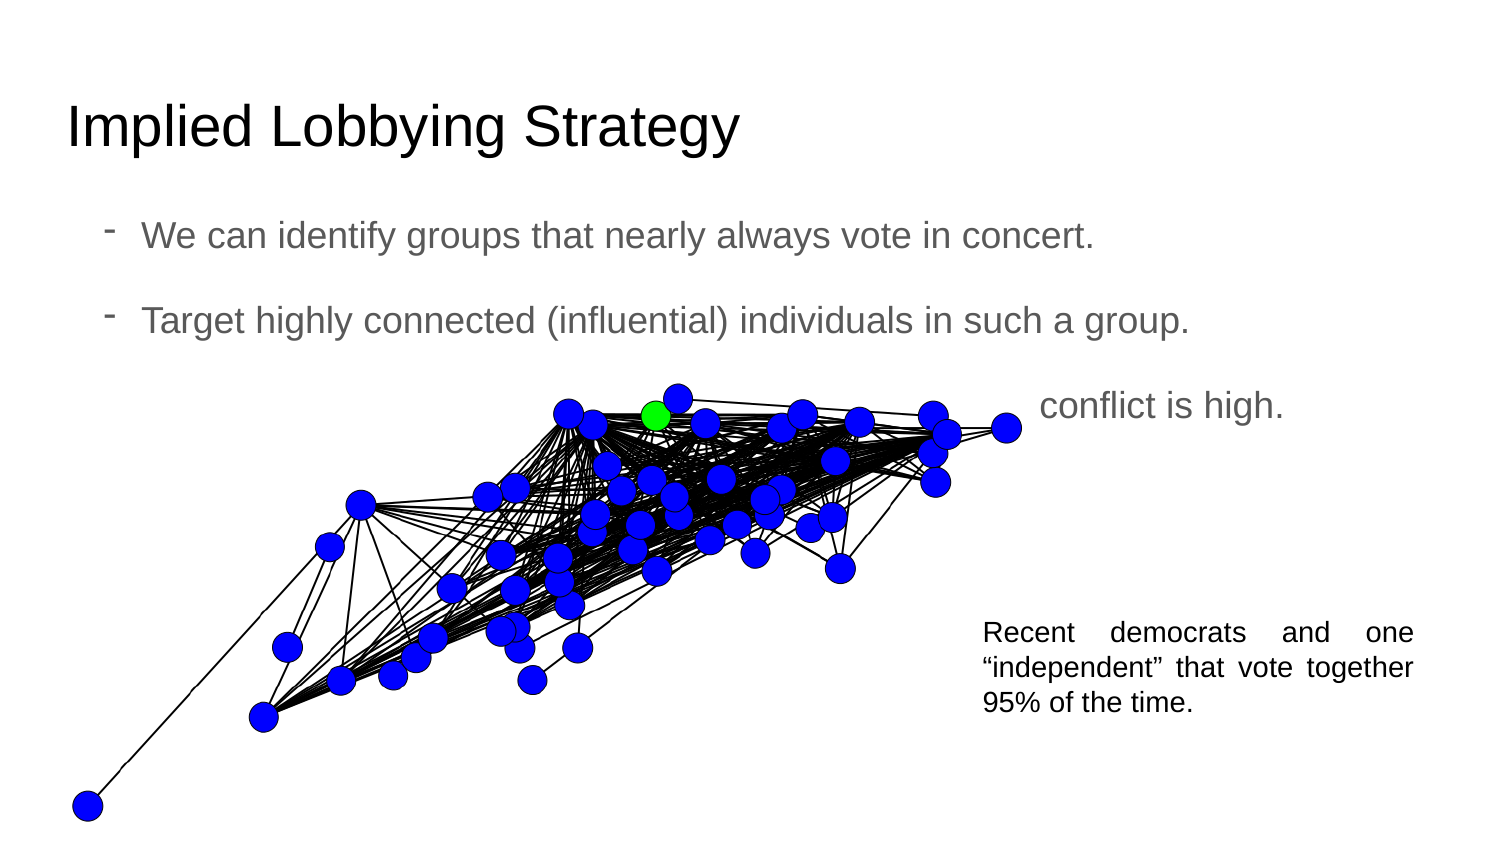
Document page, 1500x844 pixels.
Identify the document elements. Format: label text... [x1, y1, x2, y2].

text_box Recent democrats and one “independent” that vote together 95% of the time. [1035, 597, 1430, 744]
title Implied Lobbying Strategy [51, 72, 1449, 167]
list We can identify groups that nearly always vote in concert. Target highly connected (influential) individuals in such a group. Should be attempted for party in power when partisan conflict is high. [51, 189, 1449, 384]
picture [50, 382, 1031, 838]
